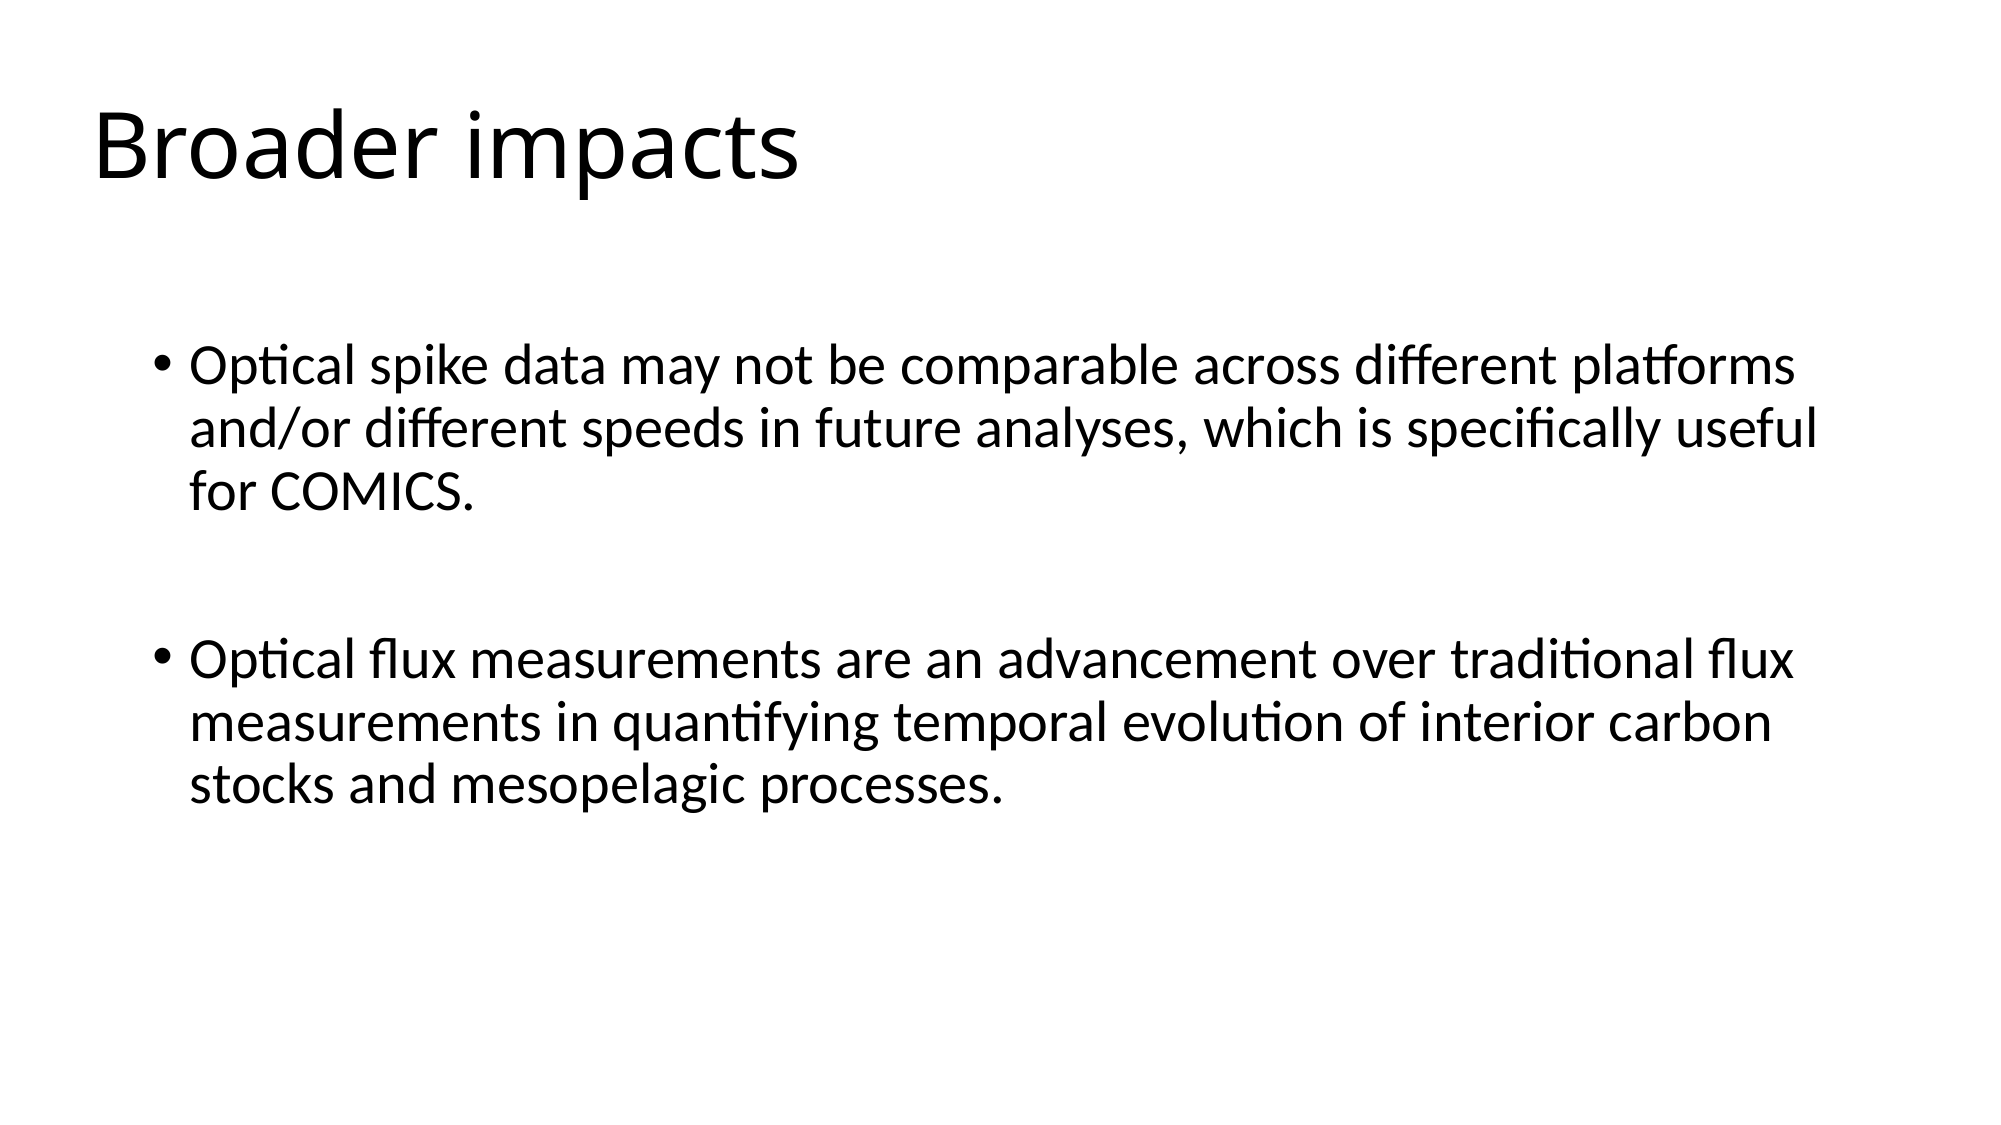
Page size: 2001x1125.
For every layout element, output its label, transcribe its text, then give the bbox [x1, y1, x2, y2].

text_box Broader impacts [76, 39, 1802, 258]
list Optical spike data may not be comparable across different platforms and/or different speeds in future analyses, which is specifically useful for COMICS. Optical flux measurements are an advancement over traditional flux measurements in quantifying temporal evolution of interior carbon stocks and mesopelagic processes. [137, 326, 1863, 1041]
